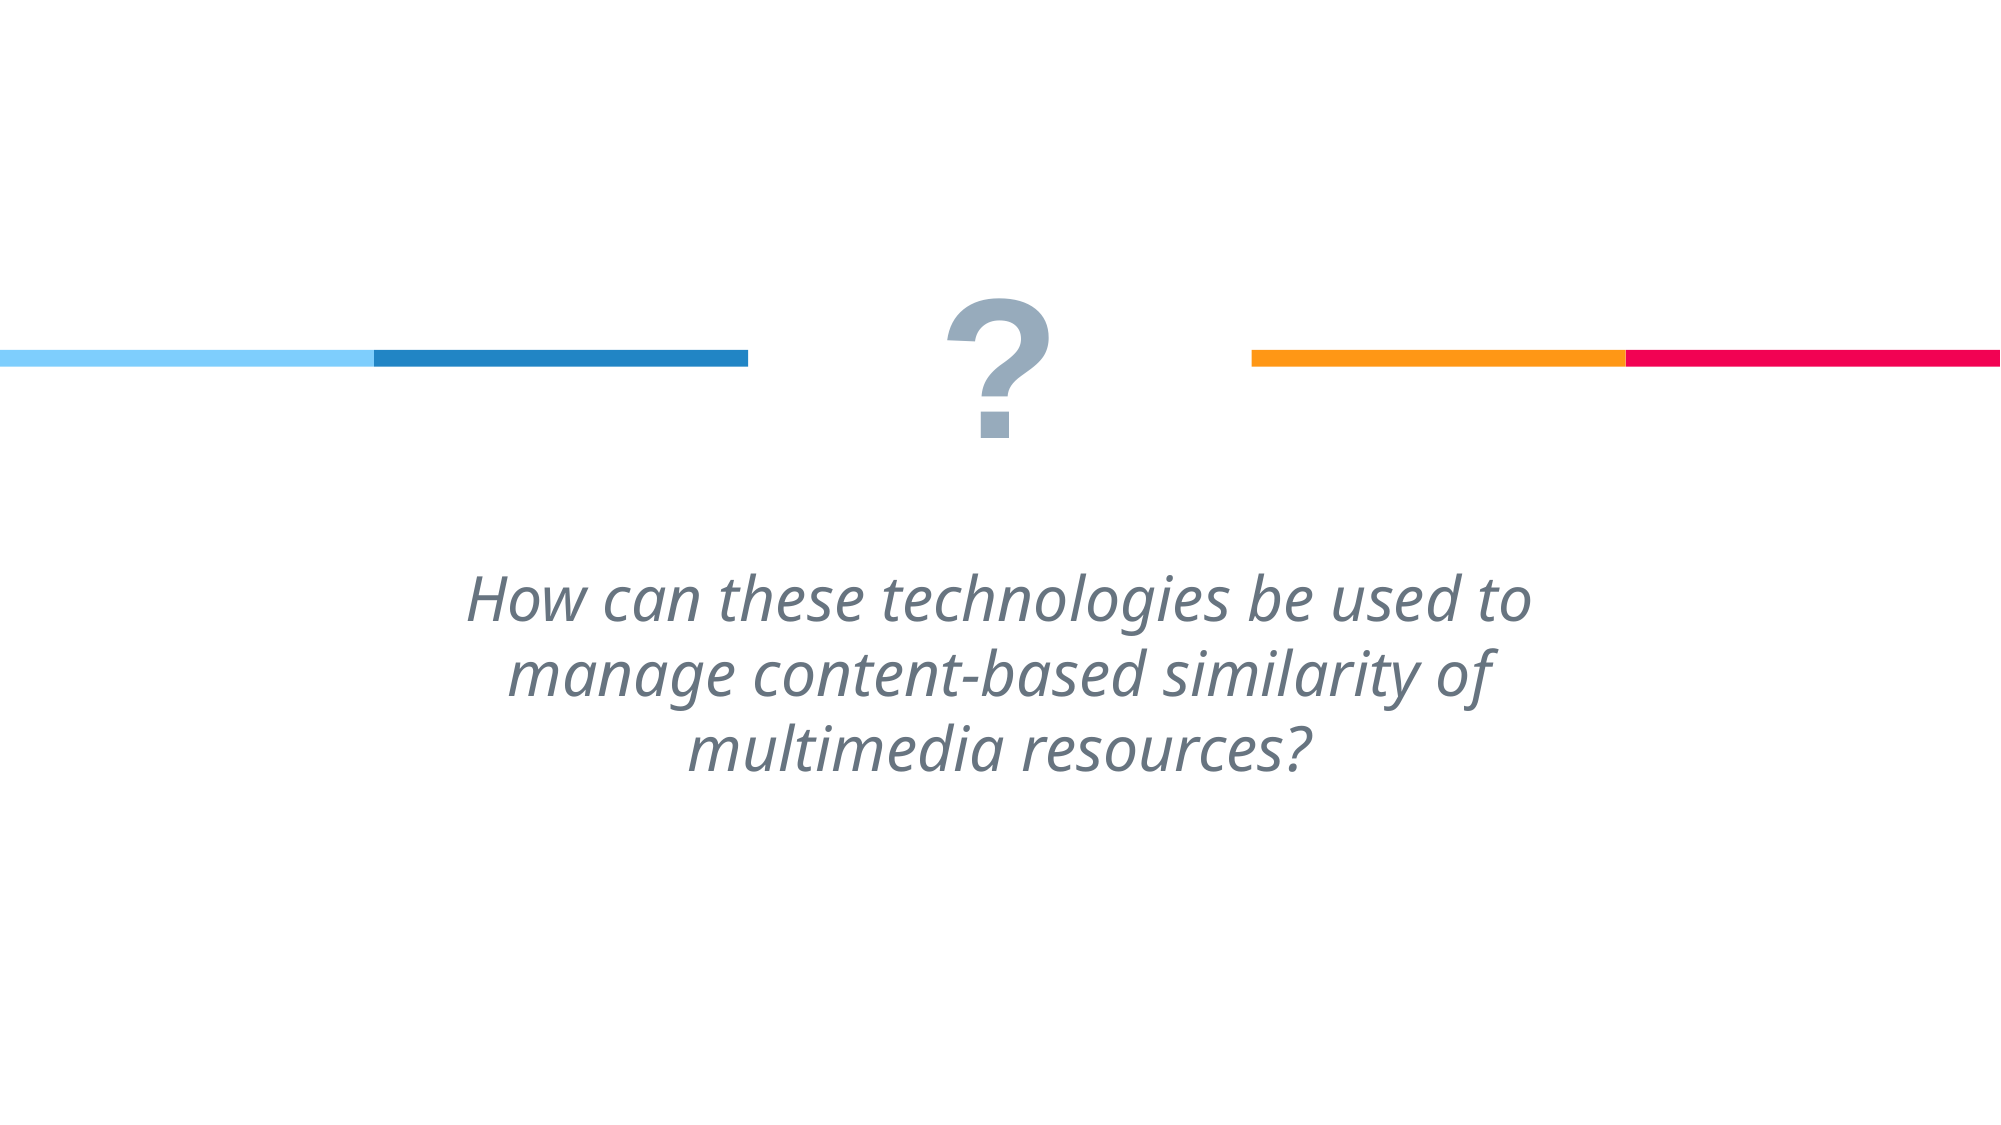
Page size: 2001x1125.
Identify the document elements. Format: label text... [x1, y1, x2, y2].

list How can these technologies be used to manage content-based similarity of multimedia resources? [374, 544, 1626, 802]
